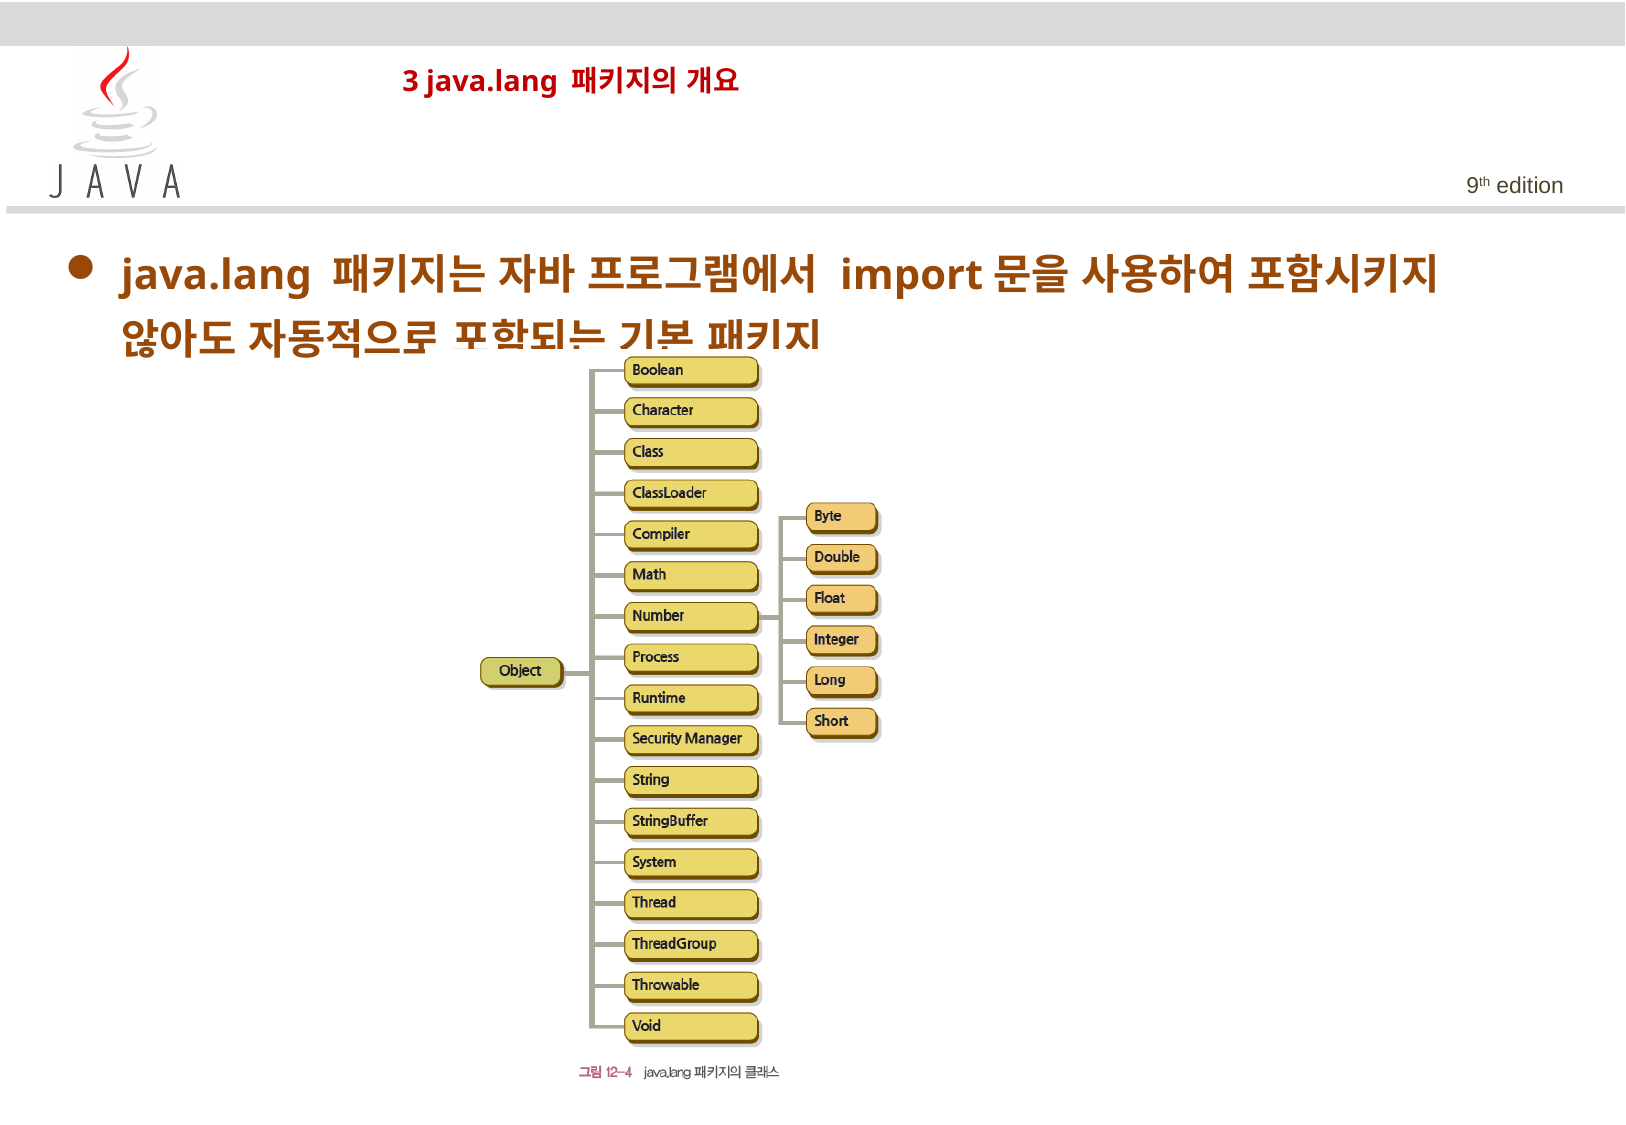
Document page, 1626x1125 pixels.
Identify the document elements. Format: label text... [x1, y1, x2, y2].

list java.lang 패키지는 자바 프로그램에서 import문을 사용하여 포함시키지 않아도 자동적으로 포함되는 기본 패키지 [48, 223, 1564, 1064]
title 3 java.lang 패키지의 개요 [387, 54, 1393, 105]
picture [49, 164, 180, 198]
picture [73, 46, 157, 158]
picture [424, 349, 951, 1094]
